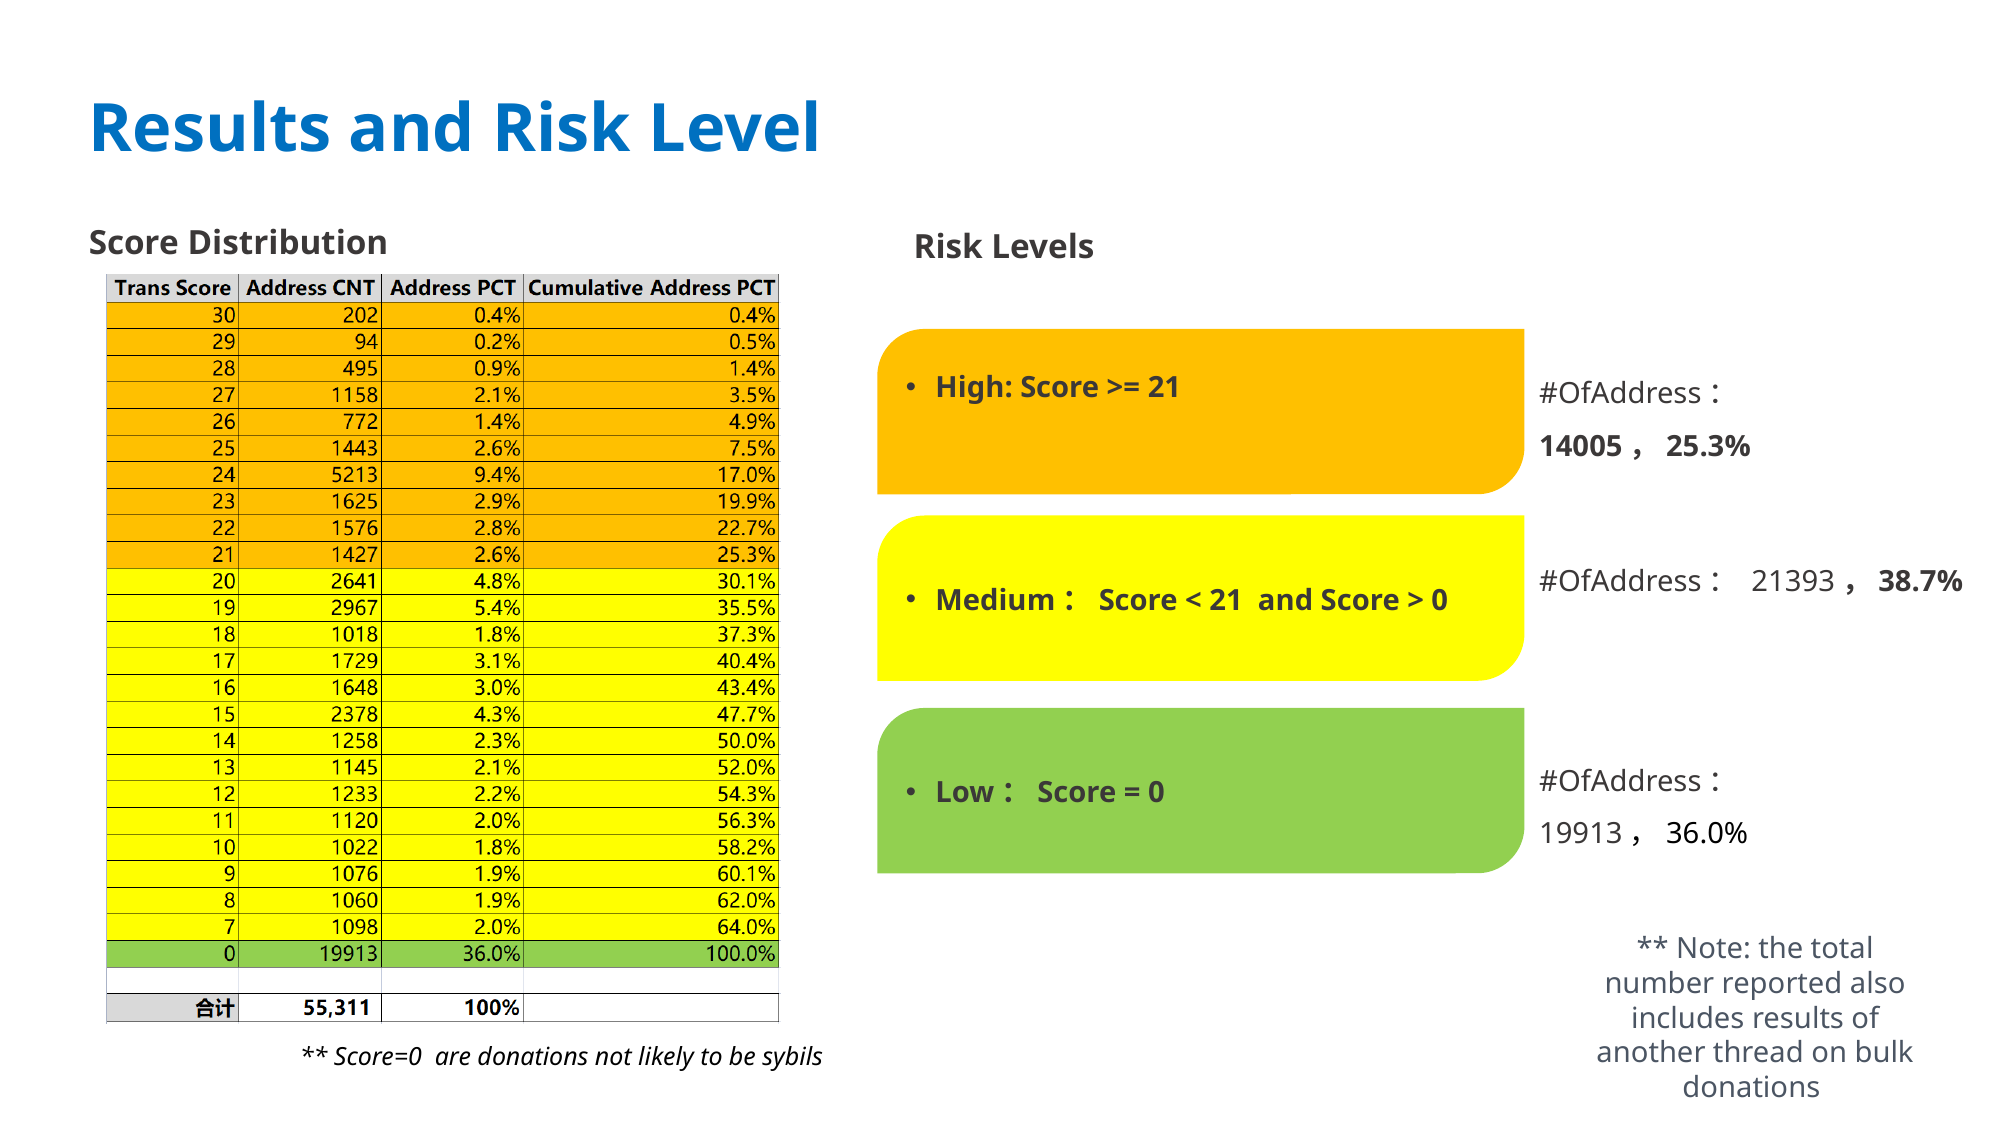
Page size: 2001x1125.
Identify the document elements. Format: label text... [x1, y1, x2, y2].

text_box ** Score=0 are donations not likely to be sybils [285, 1032, 878, 1078]
text_box #OfAddress： 21393，38.7% [1524, 537, 1987, 605]
text_box Results and Risk Level [74, 37, 1743, 172]
text_box Risk Levels [898, 197, 1247, 273]
text_box Low：Score = 0 [876, 706, 1526, 875]
text_box #OfAddress： 19913，36.0% [1524, 736, 1966, 857]
text_box Score Distribution [74, 194, 726, 269]
text_box #OfAddress：14005，25.3% [1524, 349, 1966, 470]
text_box Medium：Score < 21 and Score > 0 [876, 514, 1526, 682]
text_box High: Score >= 21 [876, 327, 1526, 496]
picture [106, 274, 781, 1024]
text_box ** Note: the total number reported also includes results of another thread on bulk donations [1571, 921, 1939, 1112]
